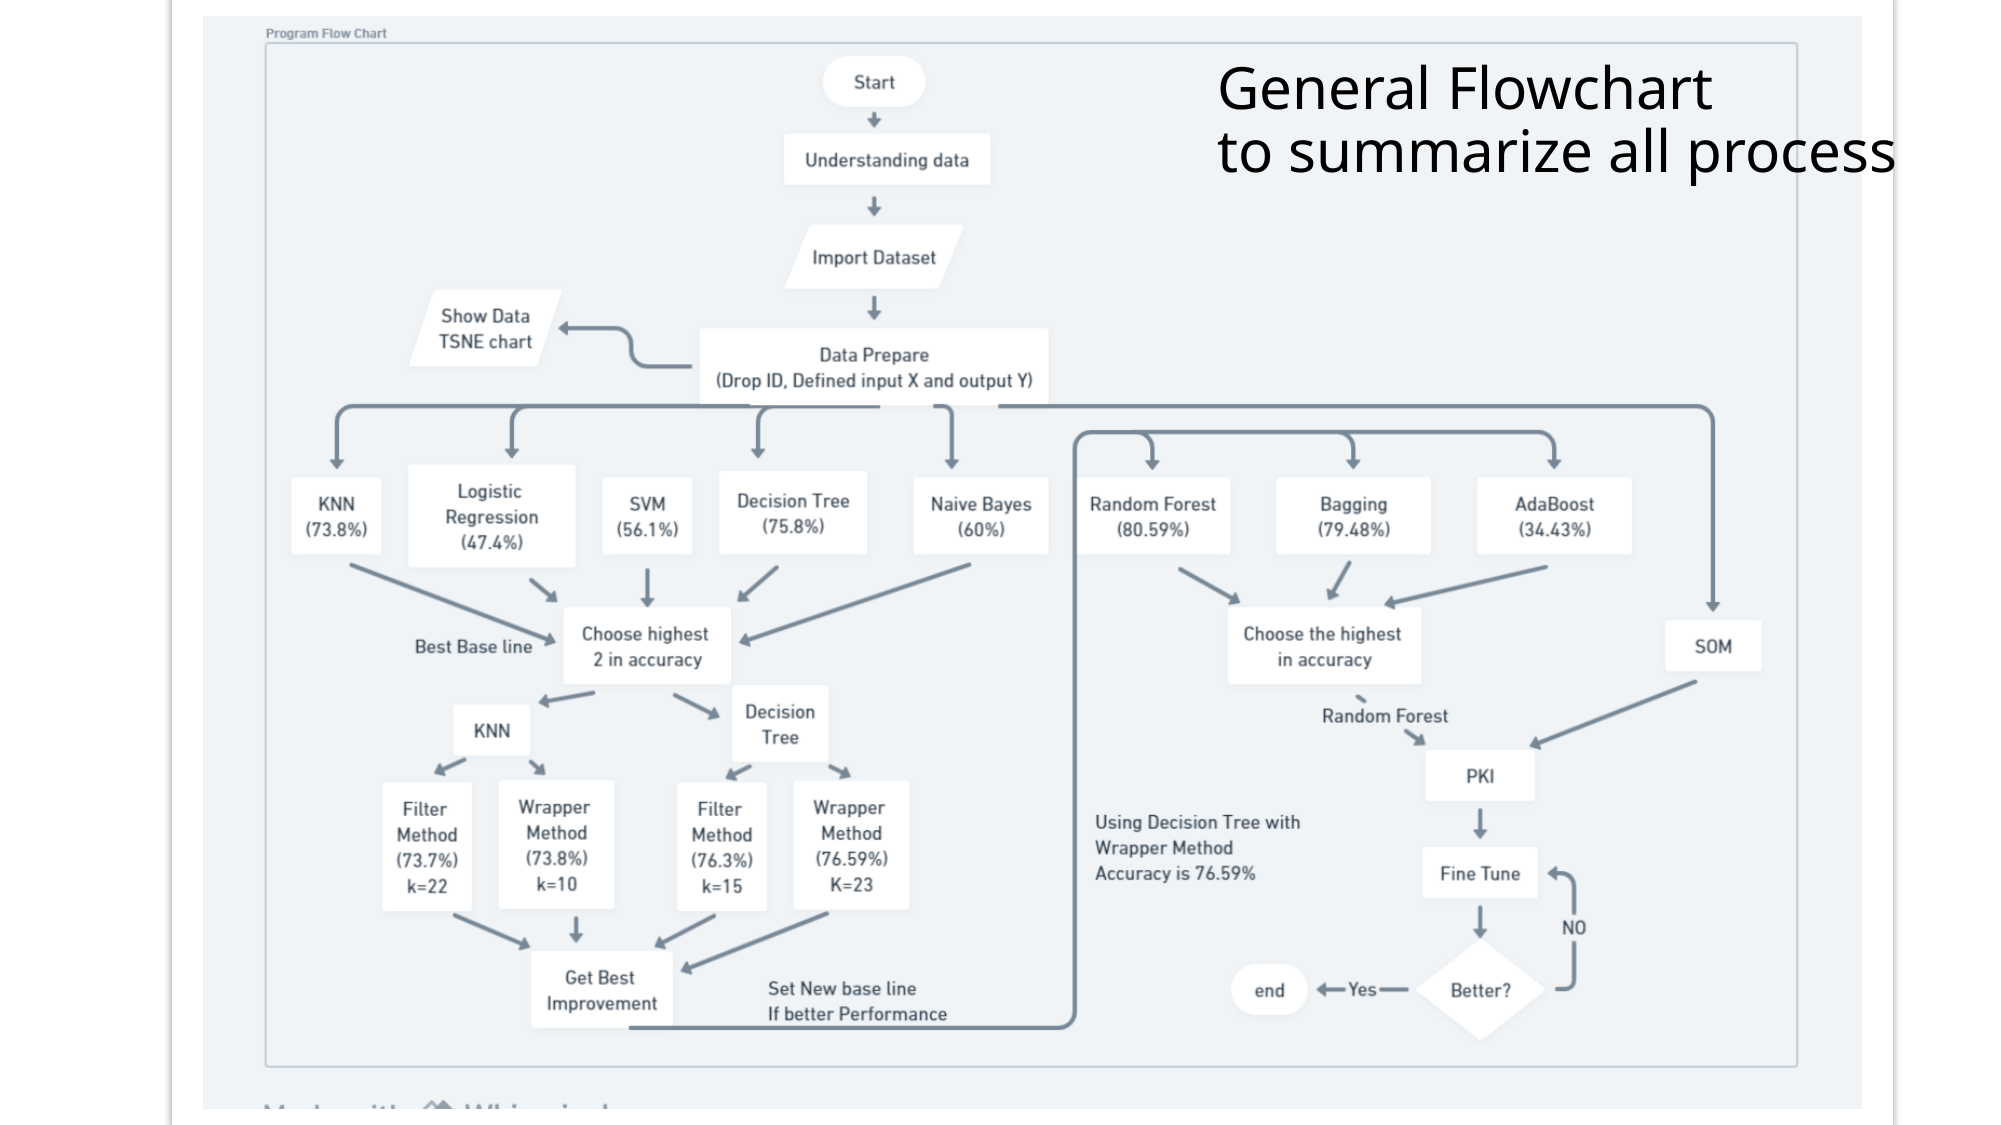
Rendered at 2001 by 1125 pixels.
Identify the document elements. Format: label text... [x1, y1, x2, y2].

title General Flowchart to summarize all process [1862, 15, 2000, 230]
picture [202, 15, 1862, 1110]
